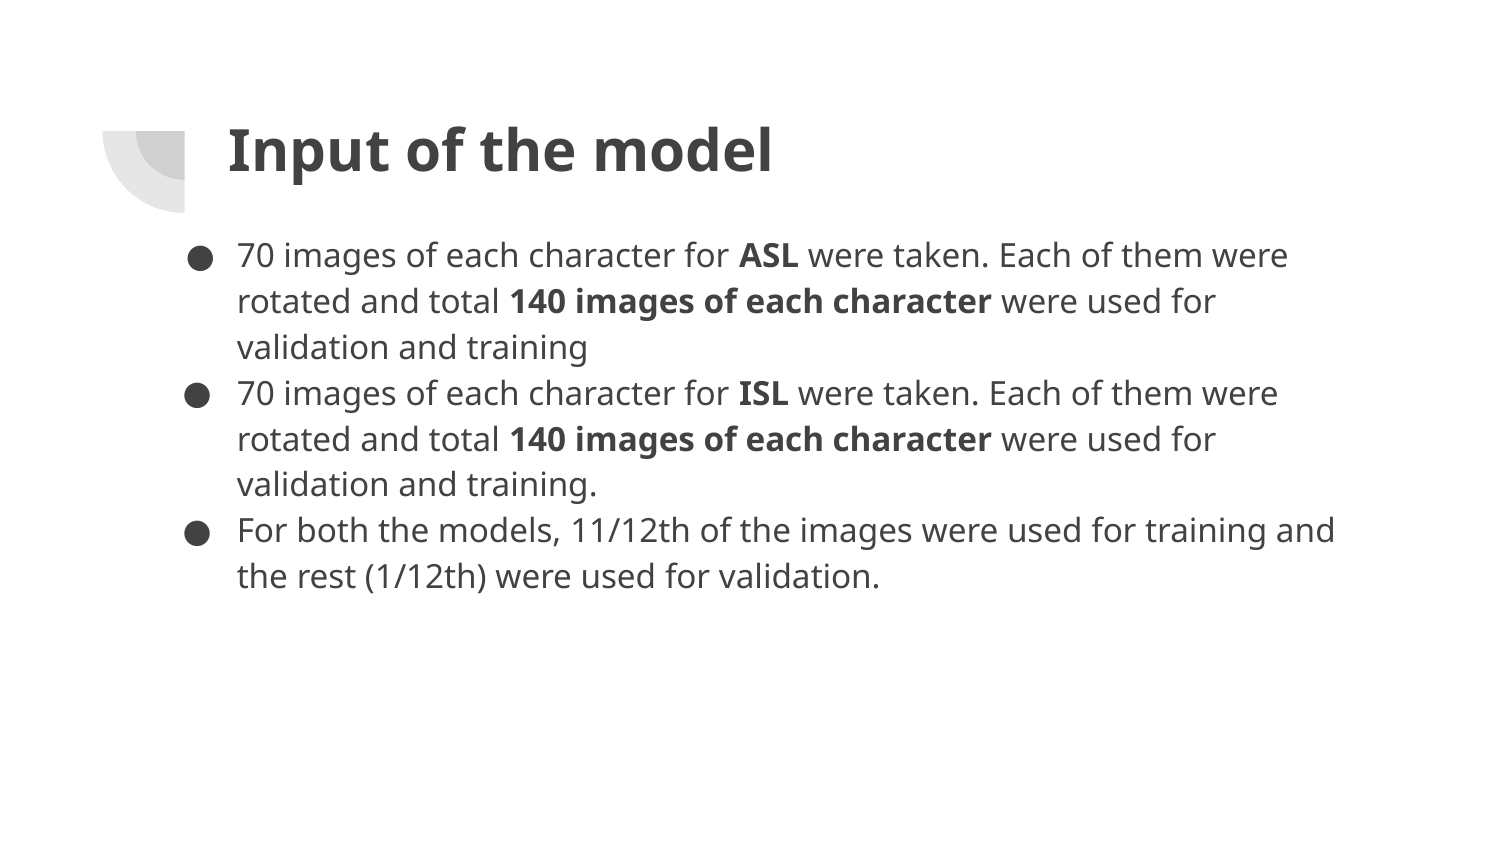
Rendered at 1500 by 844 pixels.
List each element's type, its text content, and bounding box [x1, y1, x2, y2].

list 70 images of each character for ASL were taken. Each of them were rotated and total 140 images of each character were used for validation and training 70 images of each character for ISL were taken. Each of them were rotated and total 140 images of each character were used for validation and training. For both the models, 11/12th of the images were used for training and the rest (1/12th) were used for validation. [146, 213, 1368, 631]
title Input of the model [213, 98, 1368, 213]
